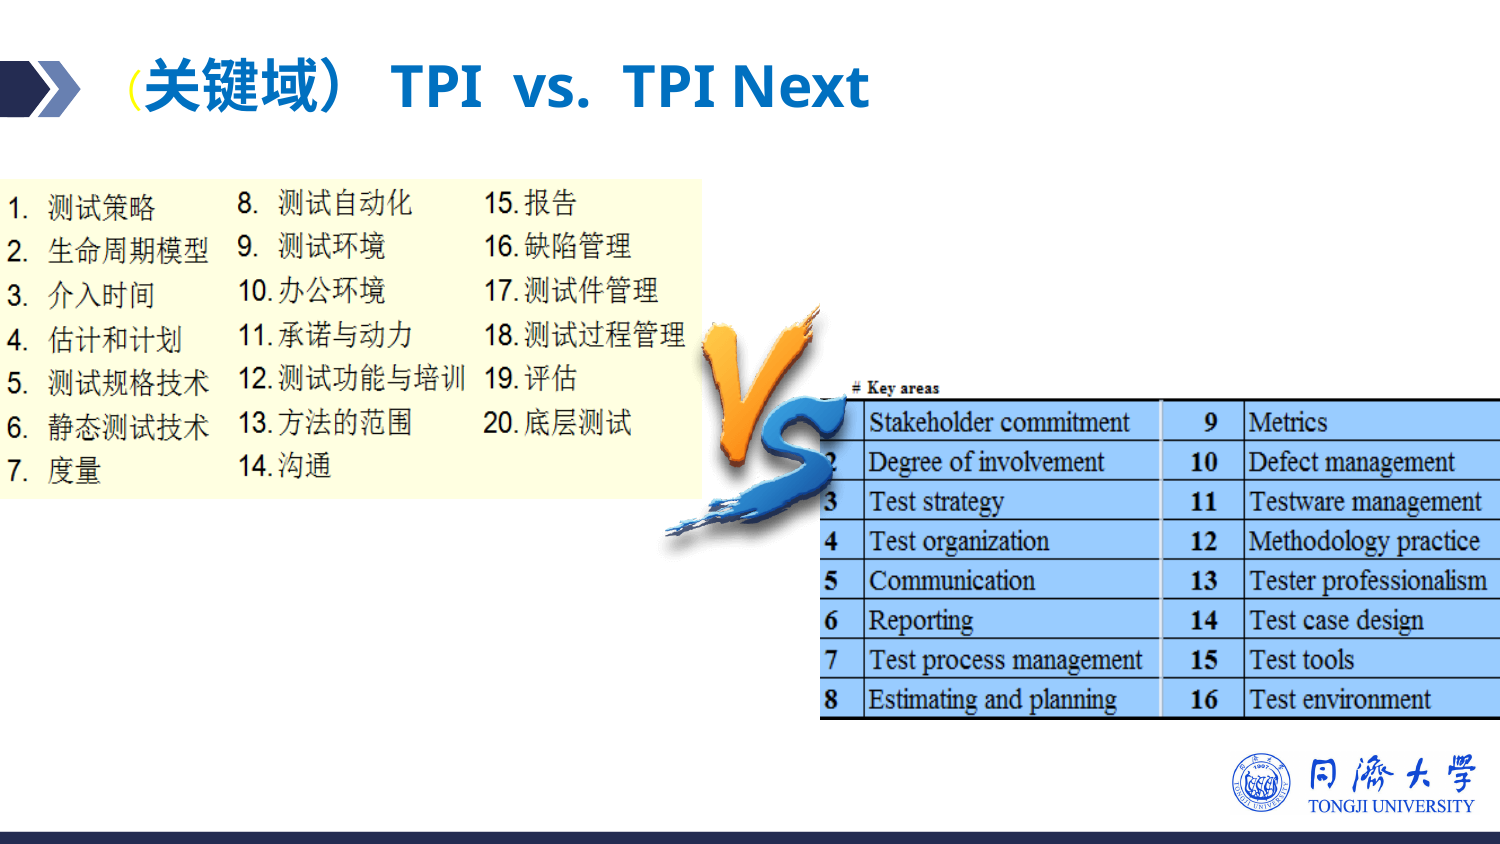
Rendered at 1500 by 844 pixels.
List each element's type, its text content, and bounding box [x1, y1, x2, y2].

picture [1230, 751, 1480, 815]
picture [0, 179, 1500, 720]
text_box （关键域）TPI vs. TPI Next [84, 42, 1234, 127]
